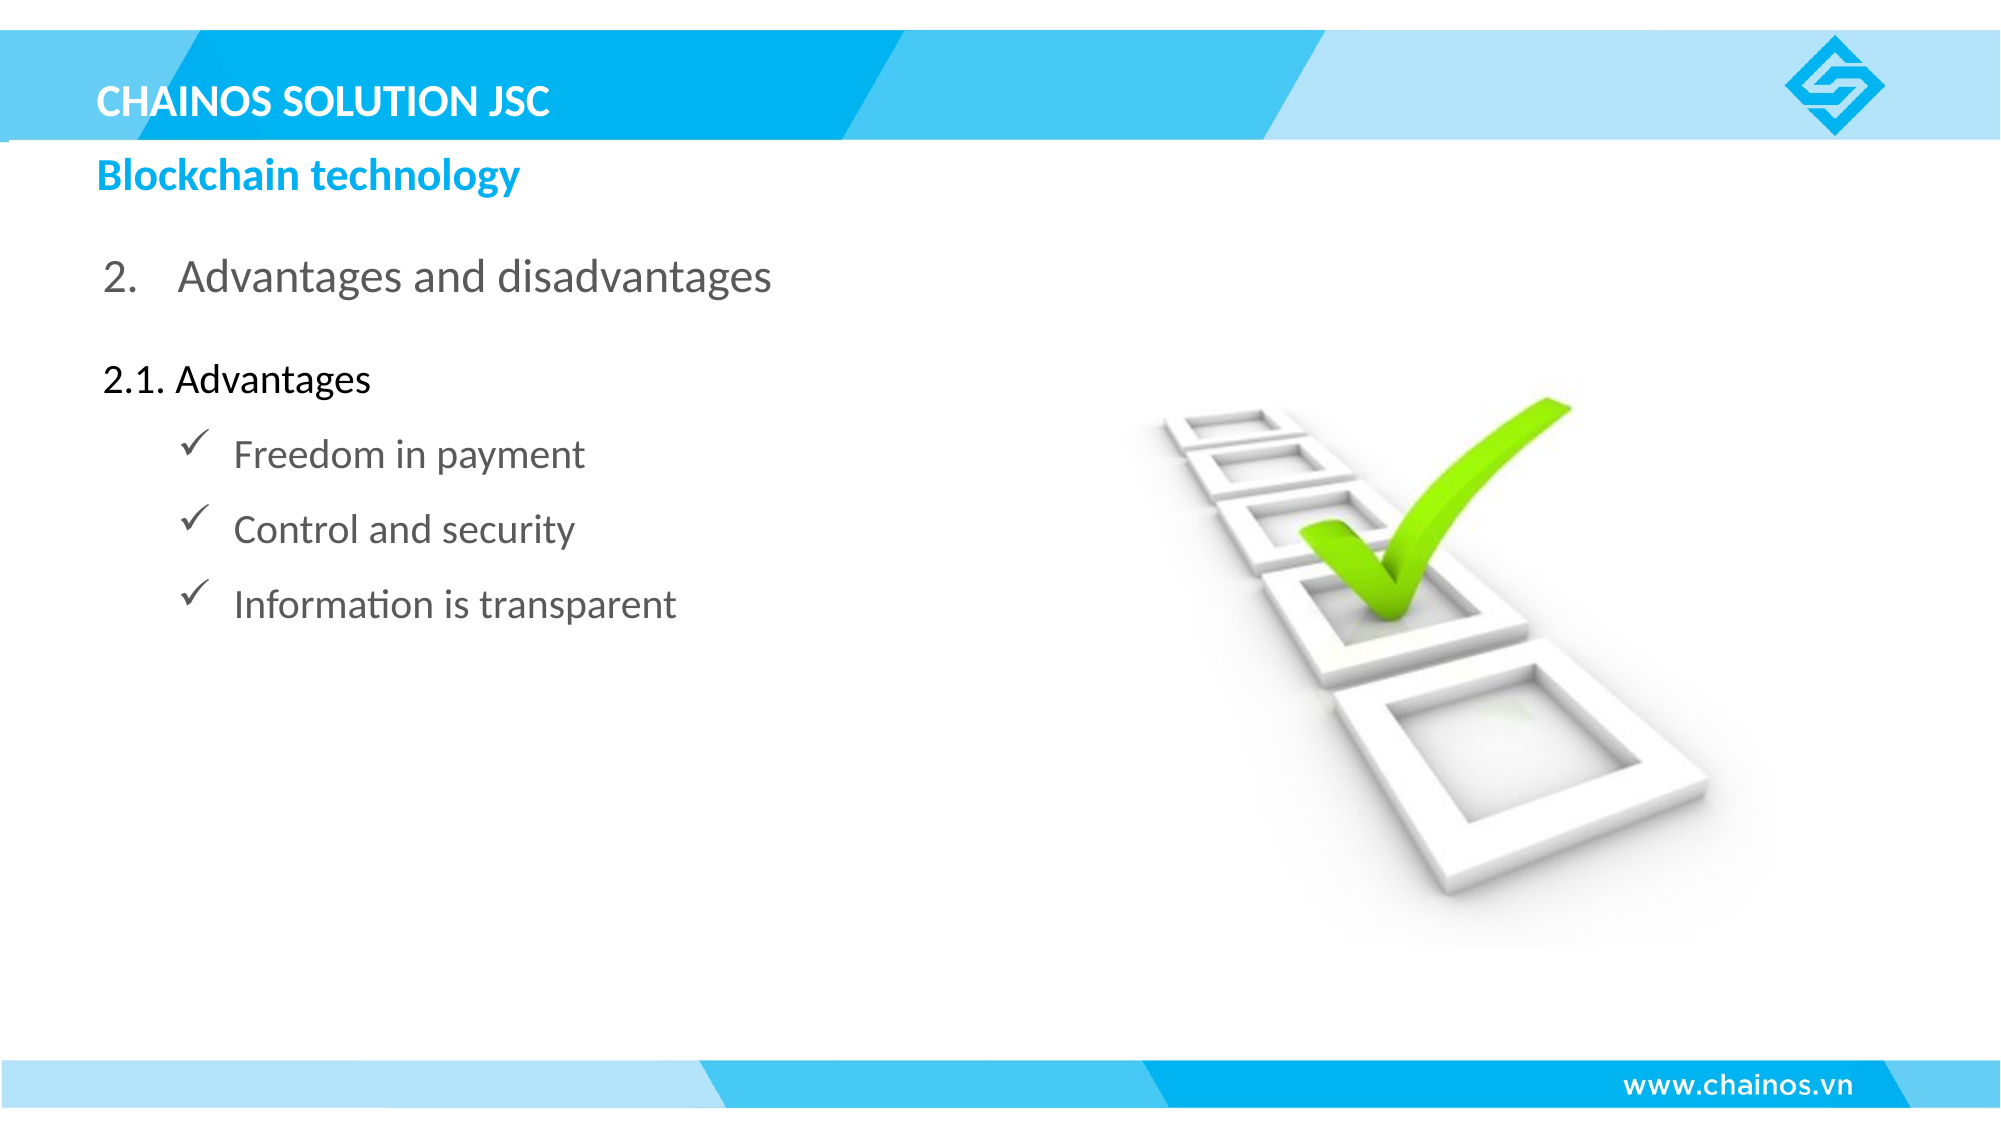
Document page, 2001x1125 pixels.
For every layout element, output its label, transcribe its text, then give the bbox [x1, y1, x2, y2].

picture [0, 0, 2001, 1125]
text_box CHAINOS SOLUTION JSC [81, 62, 566, 133]
text_box Advantages and disadvantages 2.1. Advantages Freedom in payment Control and security Information is transparent [87, 208, 1159, 635]
text_box Blockchain technology [81, 137, 536, 208]
